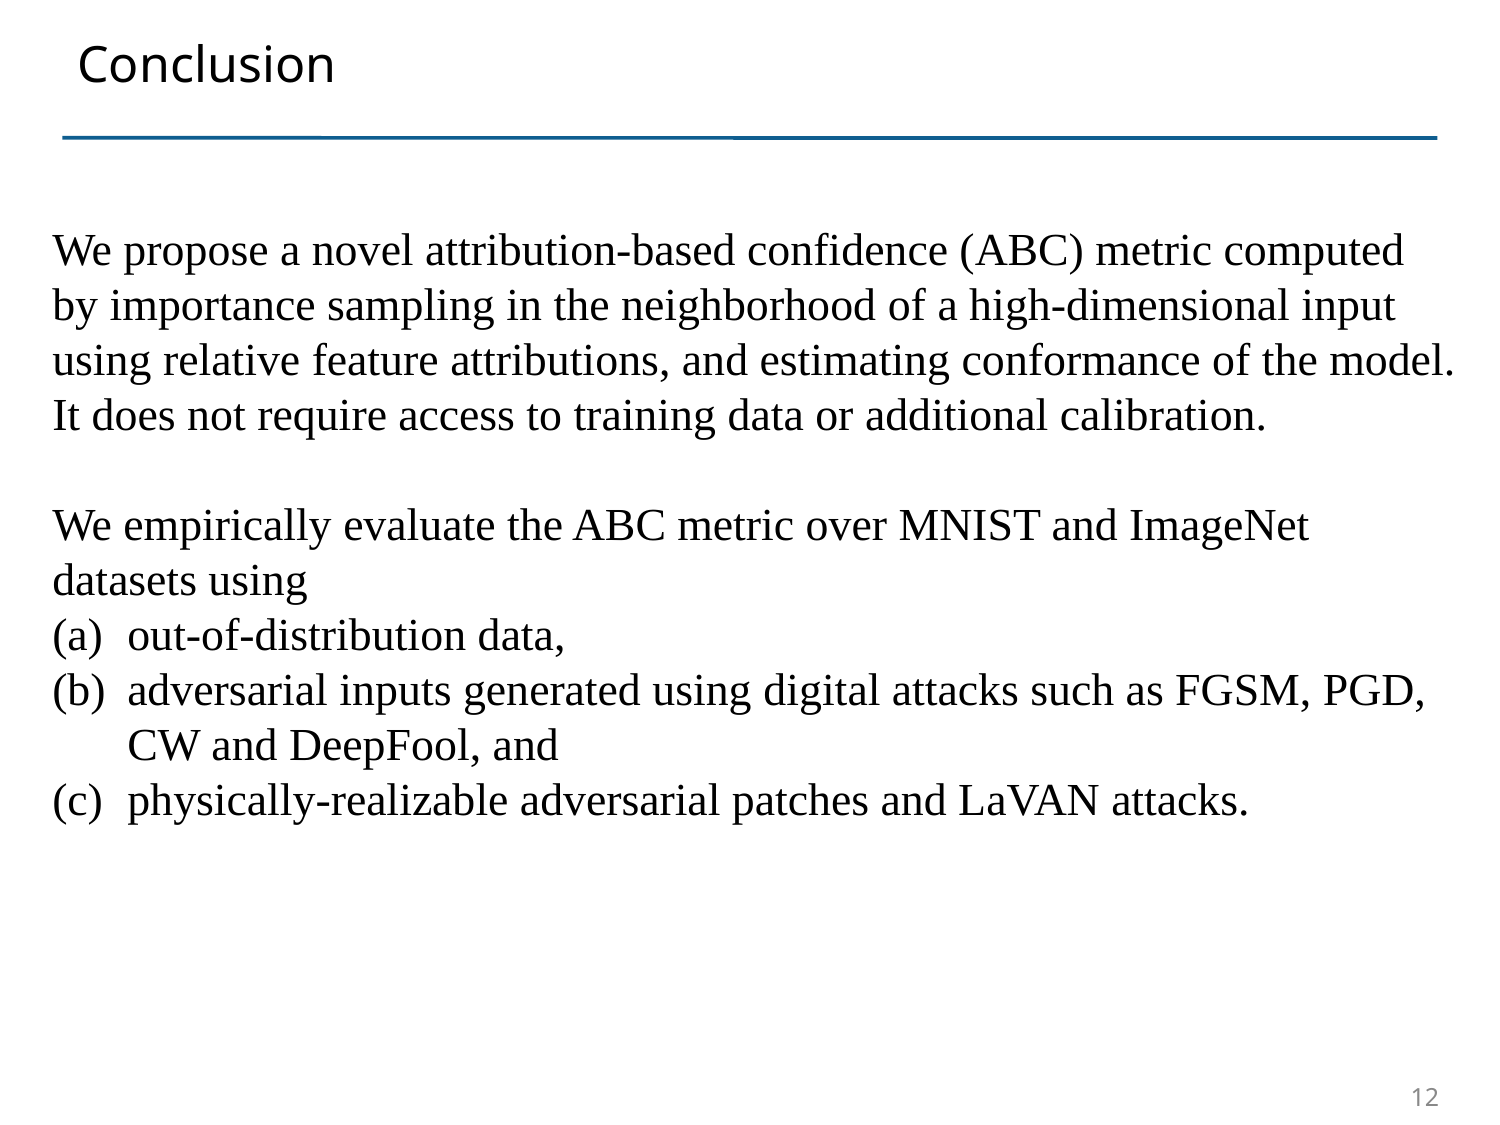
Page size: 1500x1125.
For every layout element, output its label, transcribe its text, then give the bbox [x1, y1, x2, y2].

title Conclusion [62, 12, 1235, 113]
text_box We propose a novel attribution-based confidence (ABC) metric computed by importance sampling in the neighborhood of a high-dimensional input using relative feature attributions, and estimating conformance of the model. It does not require access to training data or additional calibration. We empirically evaluate the ABC metric over MNIST and ImageNet datasets using out-of-distribution data, adversarial inputs generated using digital attacks such as FGSM, PGD, CW and DeepFool, and physically-realizable adversarial patches and LaVAN attacks. [37, 212, 1475, 892]
slide_number 12 [1329, 1074, 1455, 1123]
